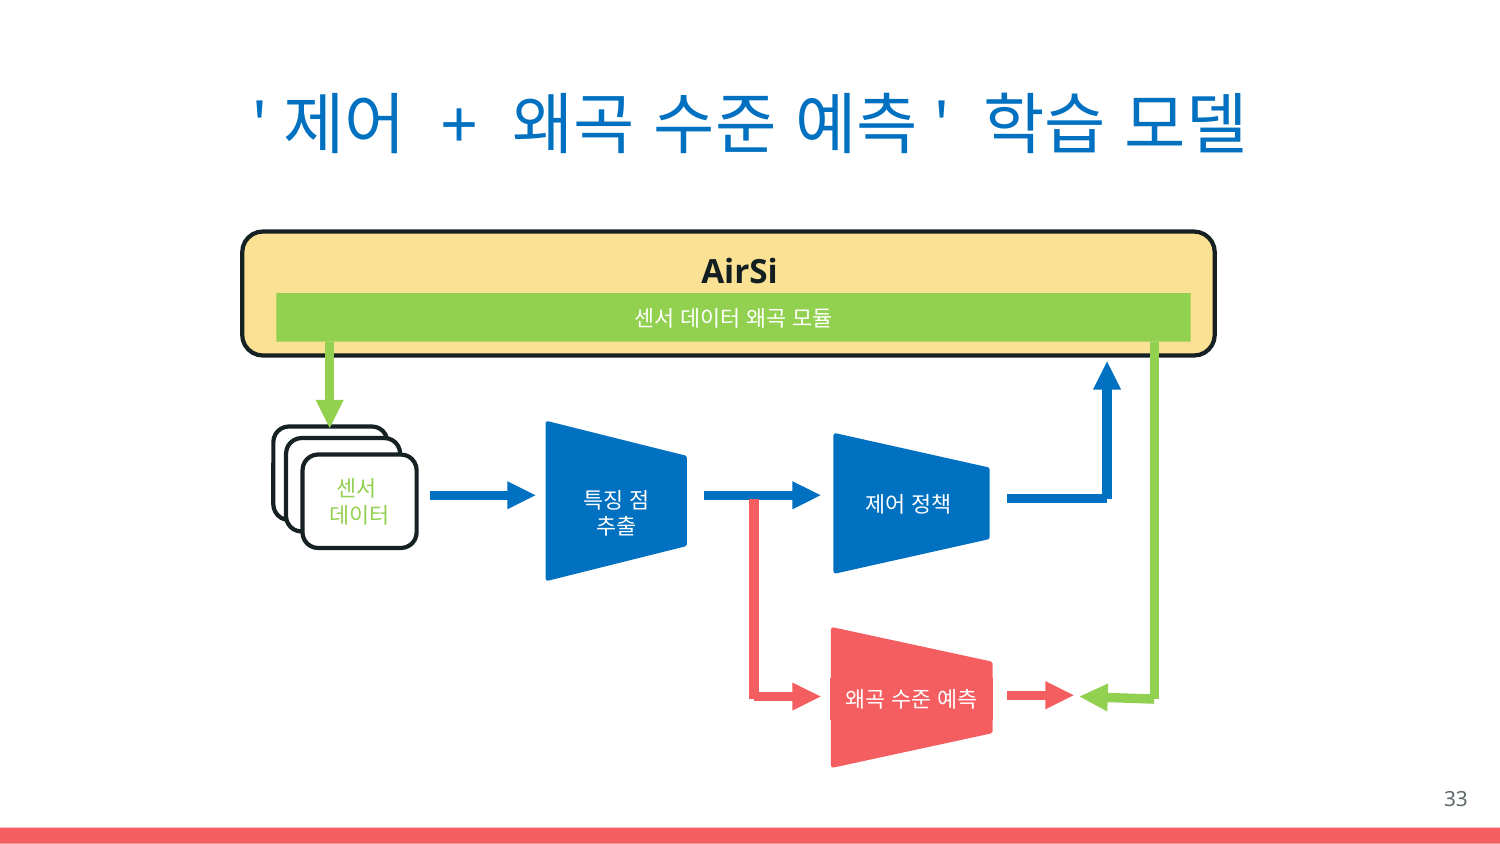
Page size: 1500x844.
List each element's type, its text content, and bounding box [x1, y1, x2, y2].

text_box '제어 + 왜곡 수준 예측' 학습 모델 [103, 44, 1397, 208]
slide_number 33 [1392, 767, 1483, 833]
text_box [241, 231, 1215, 766]
